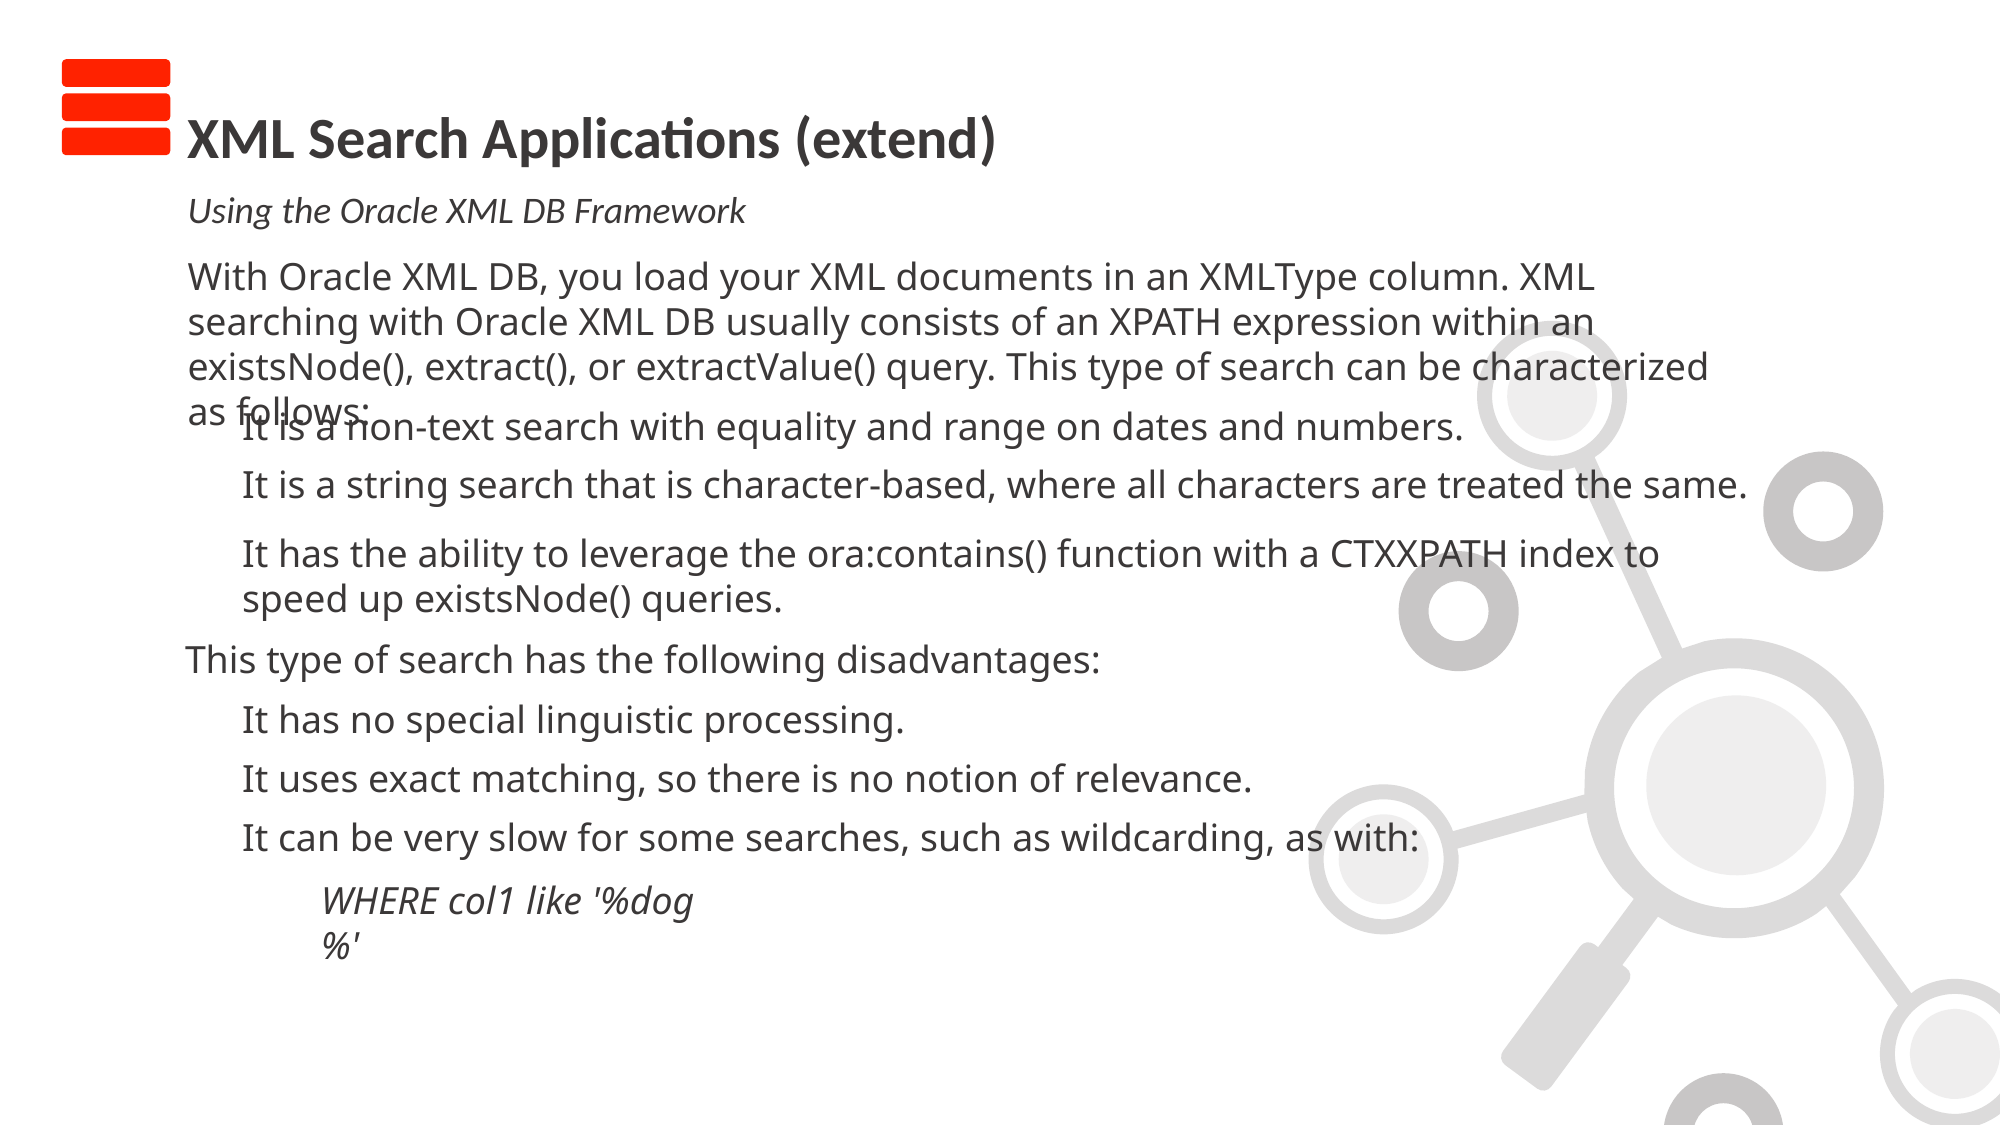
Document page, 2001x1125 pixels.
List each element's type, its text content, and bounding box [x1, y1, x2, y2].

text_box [227, 395, 1784, 630]
text_box WHERE col1 like '%dog%' [306, 869, 745, 975]
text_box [227, 688, 1784, 868]
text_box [1320, 350, 2000, 1125]
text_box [61, 59, 1226, 179]
text_box Using the Oracle XML DB Framework [172, 179, 1124, 239]
text_box With Oracle XML DB, you load your XML documents in an XMLType column. XML searching with Oracle XML DB usually consists of an XPATH expression within an existsNode(), extract(), or extractValue() query. This type of search can be characterized as follows: [172, 245, 1729, 440]
text_box This type of search has the following disadvantages: [170, 628, 1320, 689]
